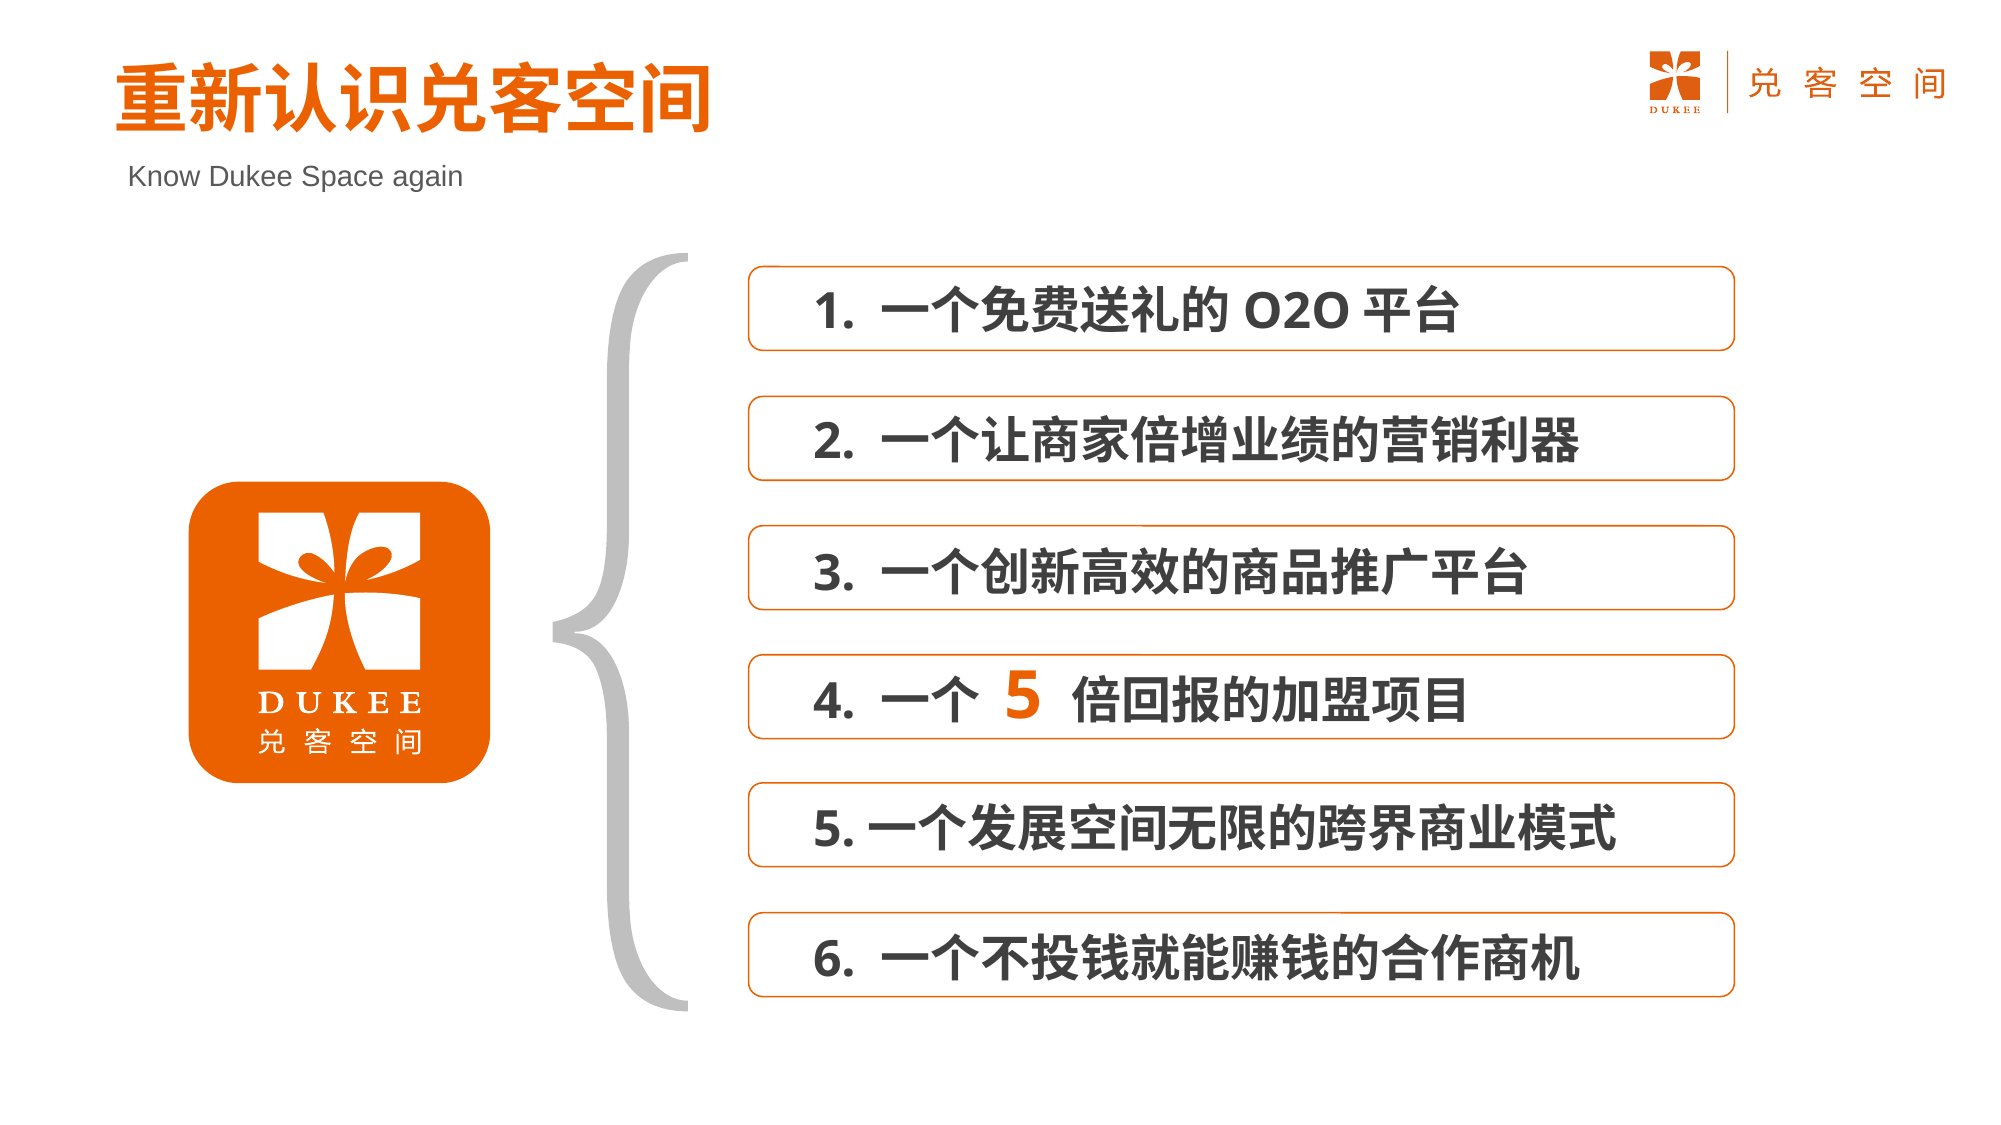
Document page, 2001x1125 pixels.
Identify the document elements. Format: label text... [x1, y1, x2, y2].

text_box [747, 395, 1736, 482]
text_box 6. 一个不投钱就能赚钱的合作商机 [813, 925, 1684, 987]
text_box 3. 一个创新高效的商品推广平台 [813, 540, 1684, 601]
text_box 2. 一个让商家倍增业绩的营销利器 [813, 420, 1684, 469]
text_box [747, 781, 1736, 868]
text_box Know Dukee Space again [112, 150, 719, 201]
text_box [747, 653, 1736, 740]
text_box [188, 481, 491, 784]
text_box 1. 一个免费送礼的O2O平台 [813, 278, 1684, 339]
text_box 5.一个发展空间无限的跨界商业模式 [813, 796, 1684, 857]
text_box [747, 911, 1736, 998]
text_box [747, 524, 1736, 611]
text_box 重新认识兑客空间 [98, 43, 1121, 149]
text_box [747, 265, 1736, 352]
text_box 4. 一个 5 倍回报的加盟项目 [813, 652, 1684, 733]
text_box [552, 252, 688, 1012]
